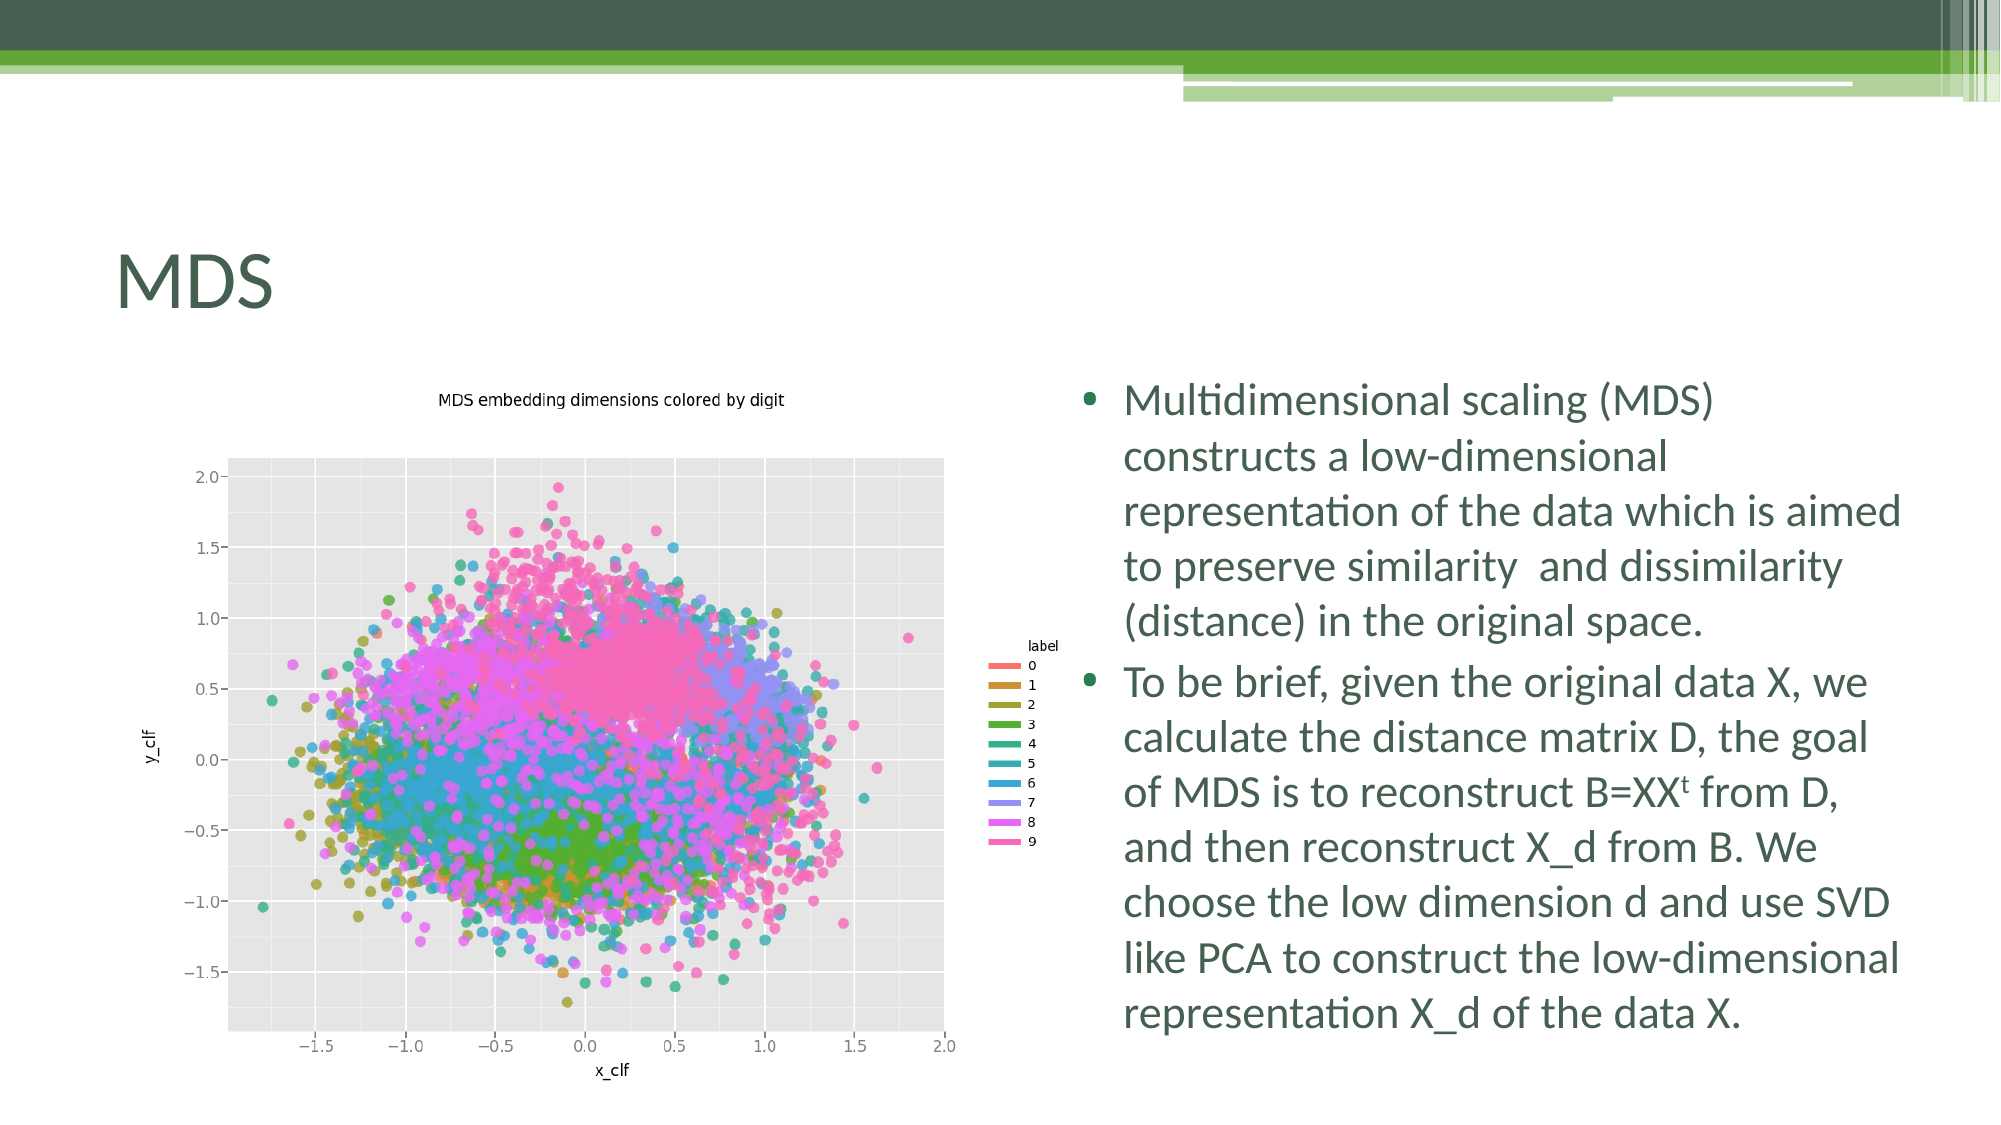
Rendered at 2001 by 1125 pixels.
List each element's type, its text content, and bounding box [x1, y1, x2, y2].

title MDS [99, 187, 1900, 363]
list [99, 368, 1123, 1113]
text_box Multidimensional scaling (MDS) constructs a low-dimensional representation of the data which is aimed to preserve similarity and dissimilarity (distance) in the original space. To be brief, given the original data X, we calculate the distance matrix D, the goal of MDS is to reconstruct B=XXt from D, and then reconstruct X_d from B. We choose the low dimension d and use SVD like PCA to construct the low-dimensional representation X_d of the data X. [1048, 362, 1928, 1046]
